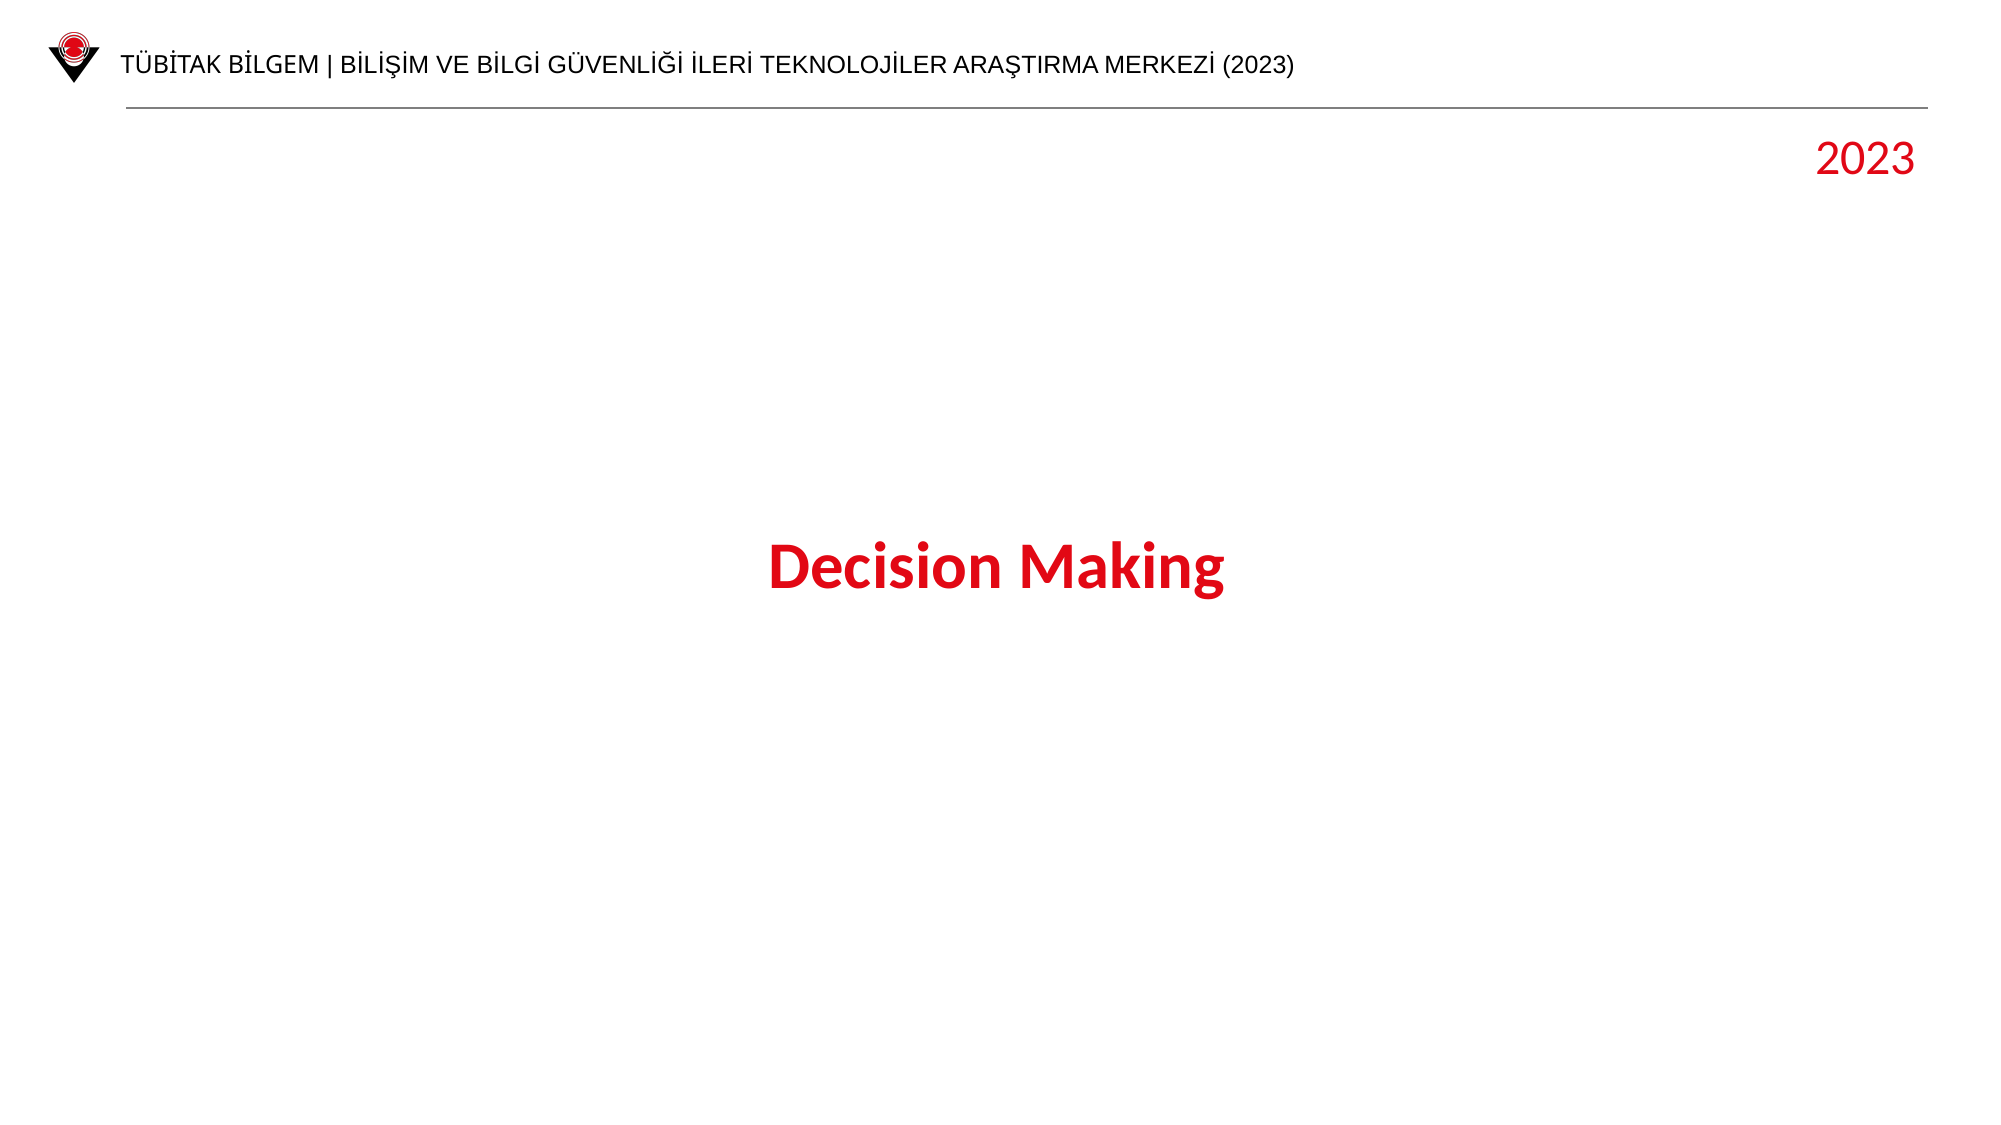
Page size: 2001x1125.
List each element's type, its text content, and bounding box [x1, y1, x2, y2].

text_box 2023 [1650, 117, 1931, 193]
text_box Decision Making [753, 514, 1247, 610]
picture [42, 26, 106, 89]
